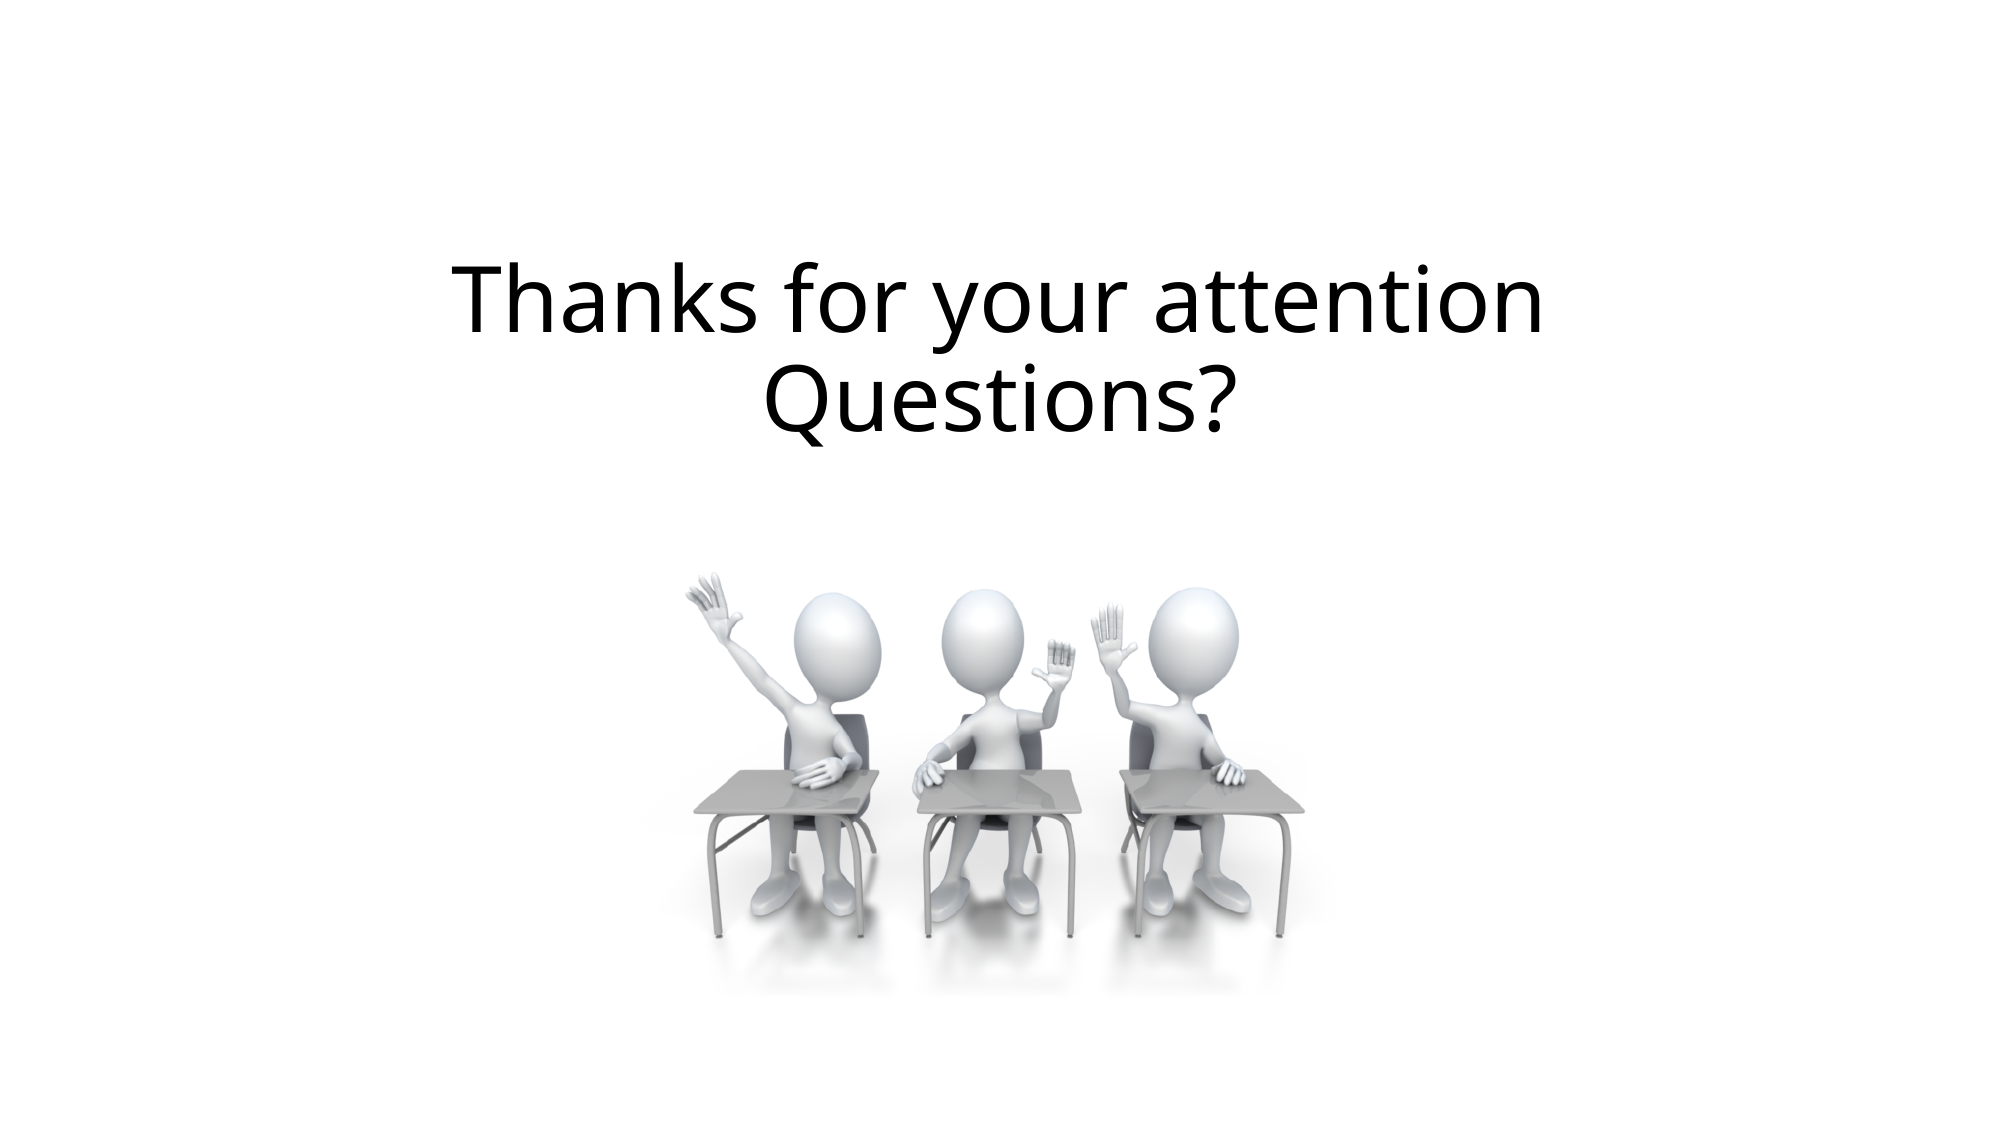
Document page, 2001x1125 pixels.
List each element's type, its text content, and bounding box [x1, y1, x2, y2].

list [613, 562, 1386, 997]
title Thanks for your attention Questions? [137, 243, 1863, 461]
